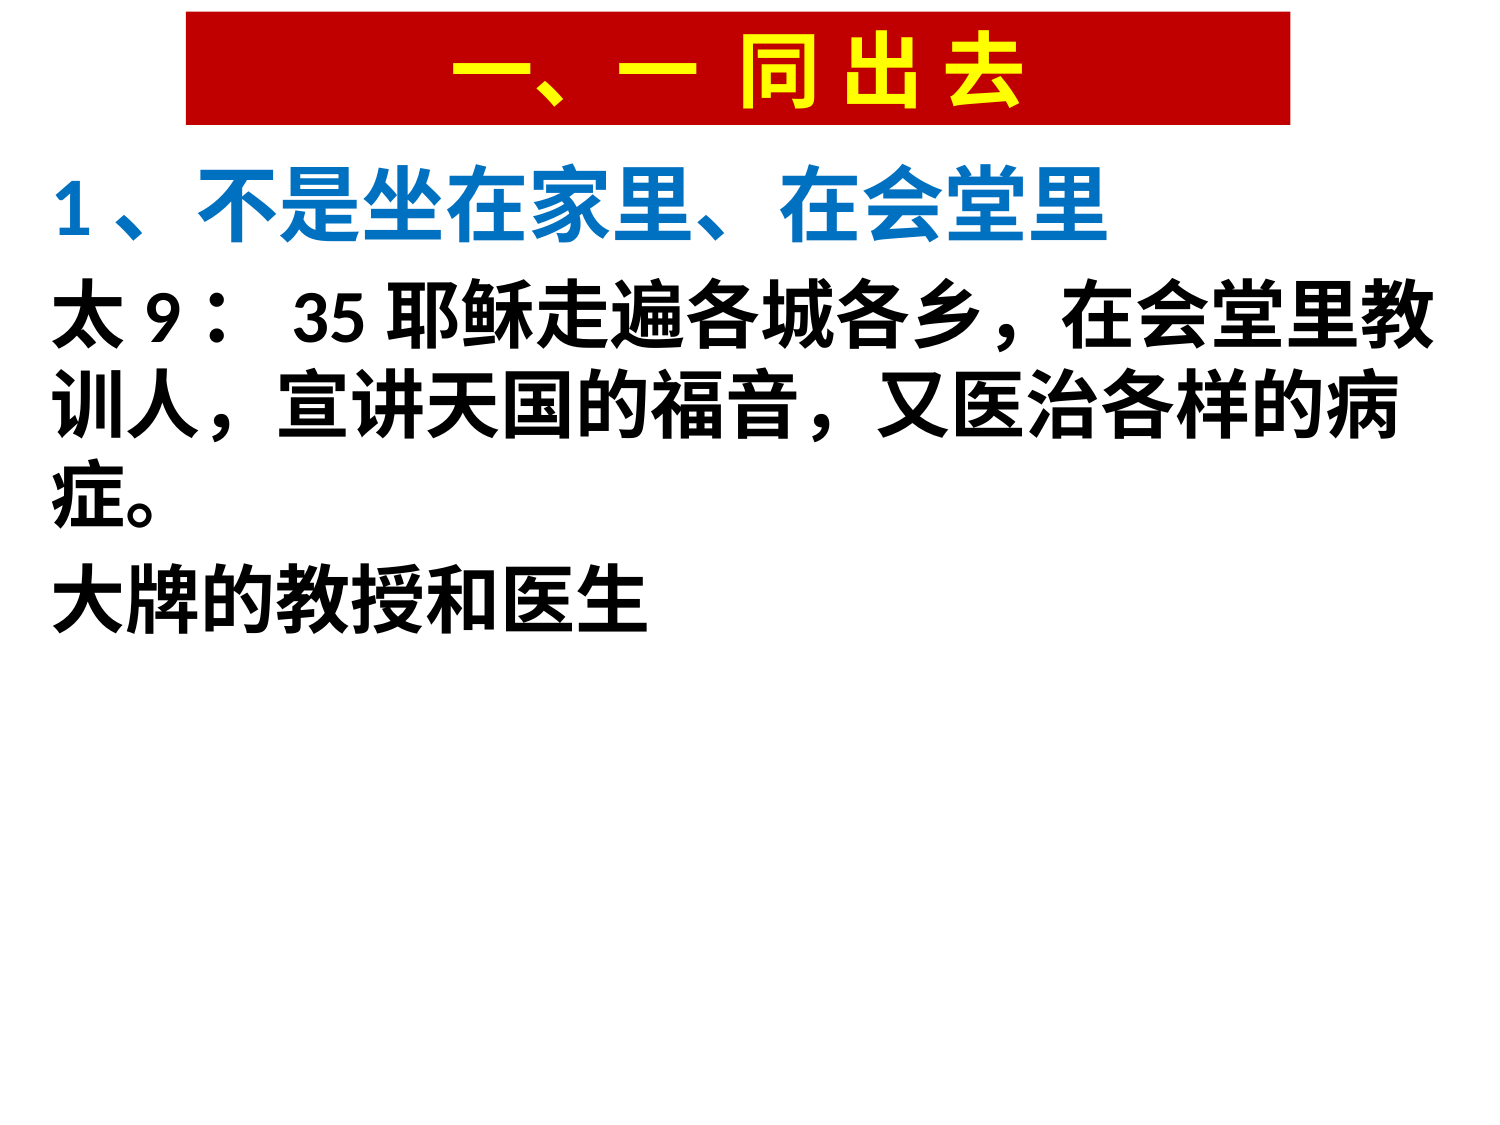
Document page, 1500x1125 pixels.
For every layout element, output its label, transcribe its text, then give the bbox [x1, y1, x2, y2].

title 一、一 同 出 去 [185, 11, 1291, 125]
list 1、不是坐在家里、在会堂里 太9：35耶稣走遍各城各乡，在会堂里教训人，宣讲天国的福音，又医治各样的病症。 大牌的教授和医生 [35, 145, 1454, 1090]
